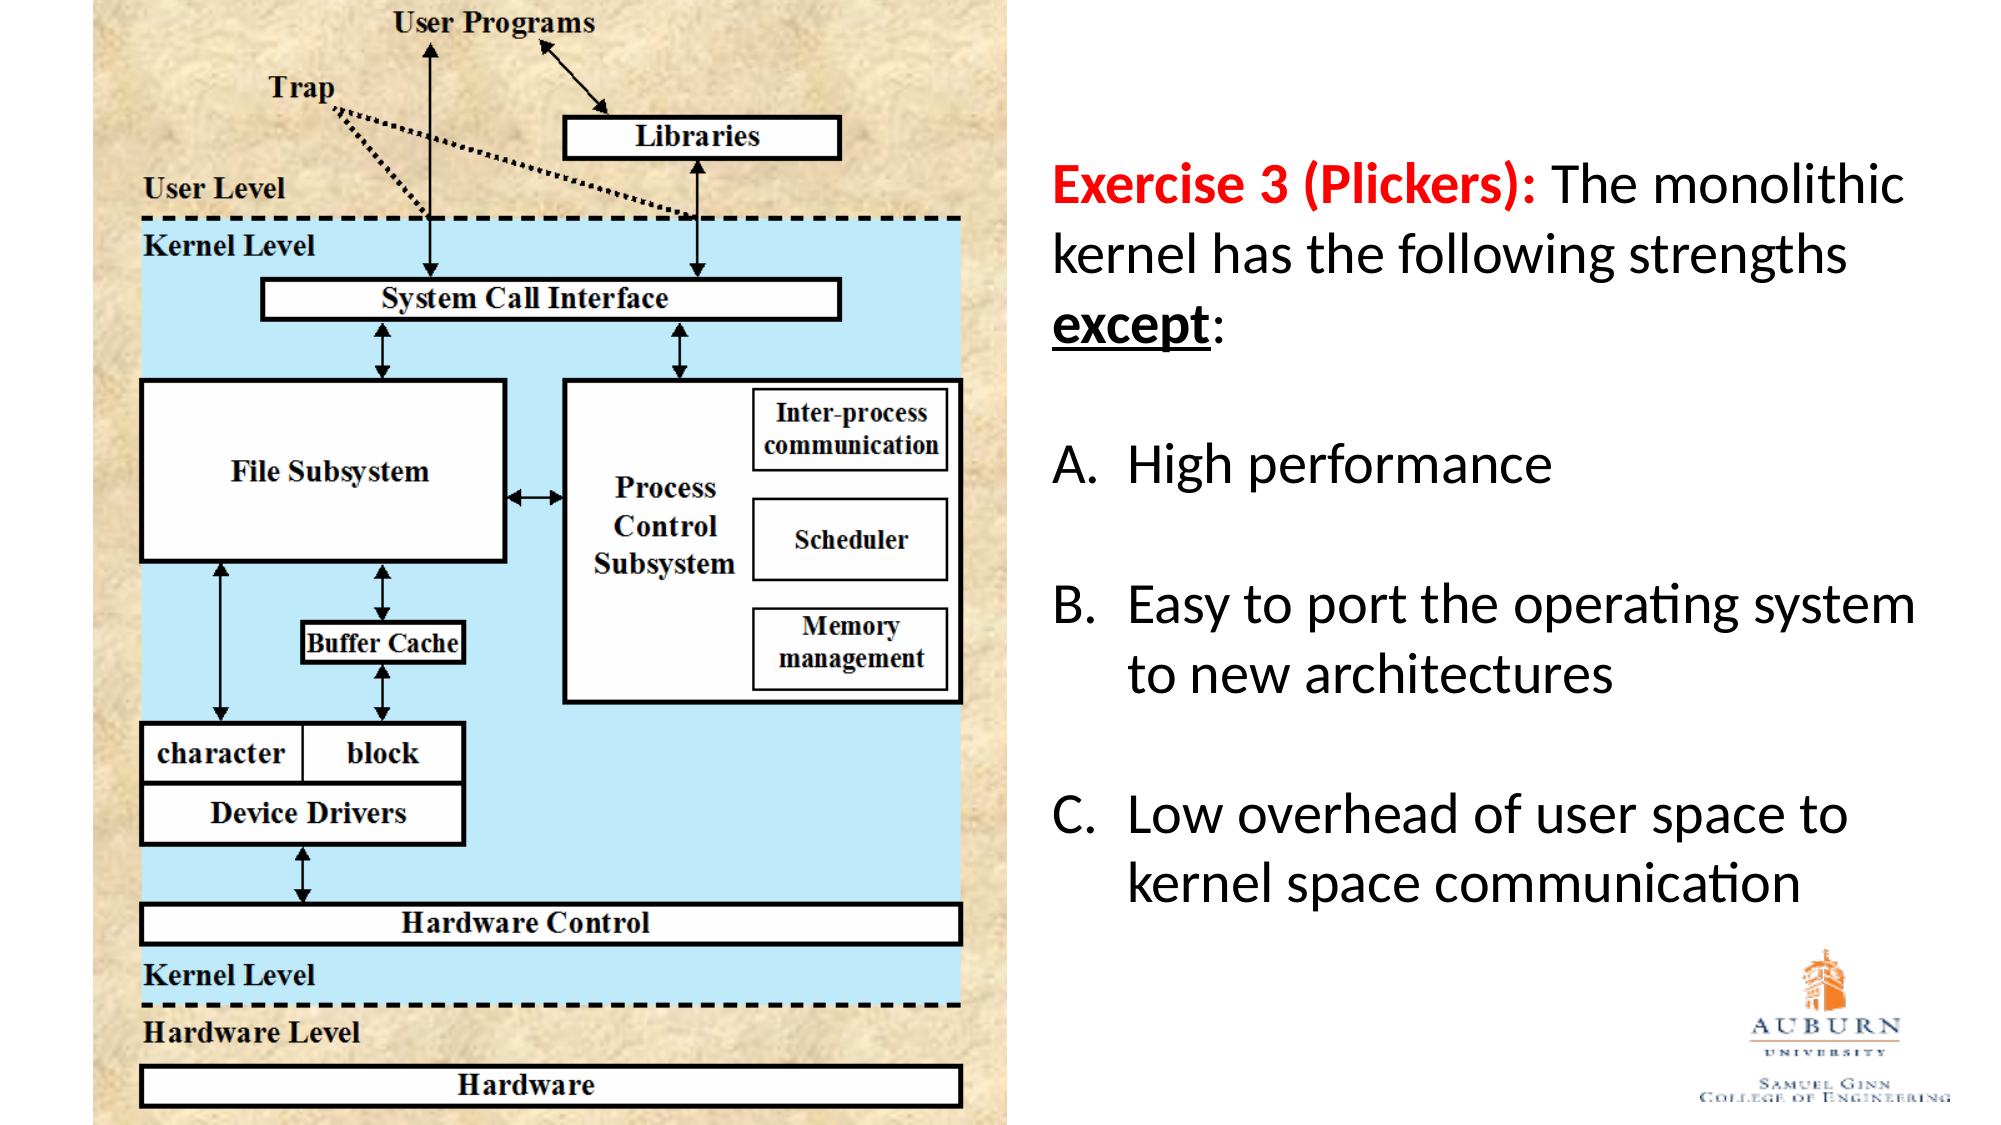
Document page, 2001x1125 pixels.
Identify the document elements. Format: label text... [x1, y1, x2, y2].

slide_number 21 [83, 1041, 88, 1102]
picture [1700, 949, 1950, 1102]
text_box Exercise 3 (Plickers): The monolithic kernel has the following strengths except: High performance Easy to port the operating system to new architectures Low overhead of user space to kernel space communication [1037, 137, 1950, 922]
picture [93, 0, 1007, 1125]
